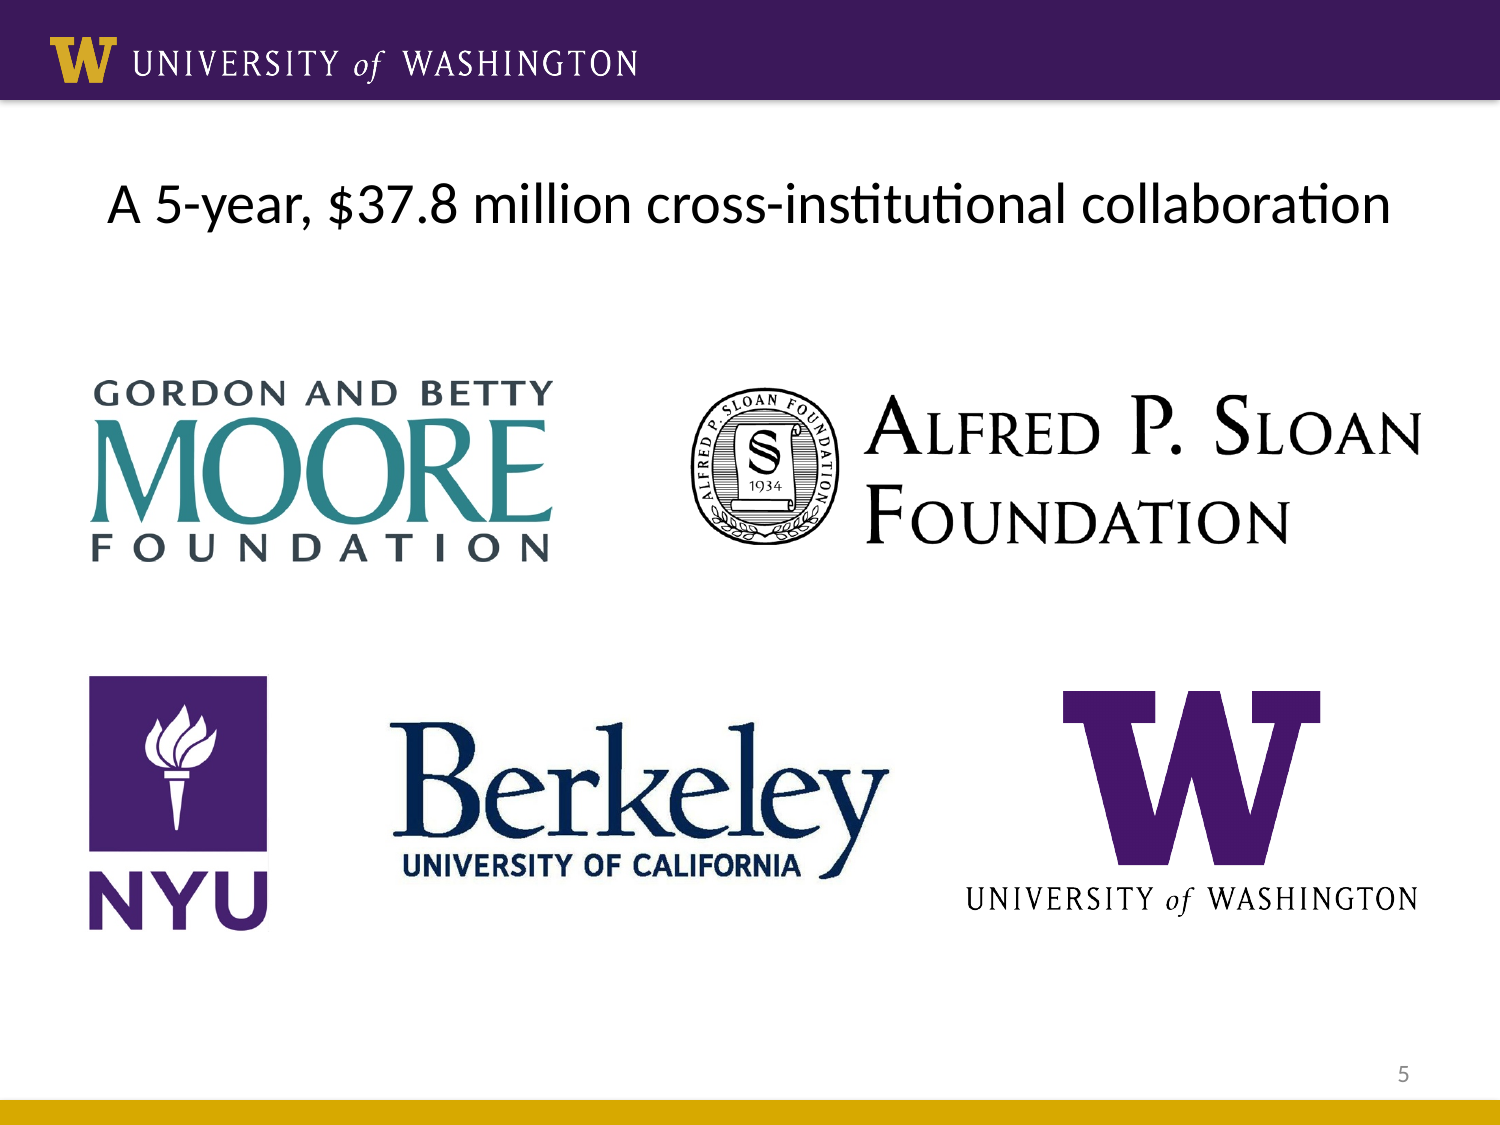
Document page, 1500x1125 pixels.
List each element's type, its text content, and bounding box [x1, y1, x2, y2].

picture [48, 674, 307, 932]
picture [689, 386, 1422, 546]
slide_number 5 [1074, 1042, 1425, 1103]
picture [90, 379, 553, 562]
picture [966, 691, 1417, 917]
title A 5-year, $37.8 million cross-institutional collaboration [47, 125, 1453, 275]
picture [50, 37, 637, 84]
picture [384, 714, 896, 887]
